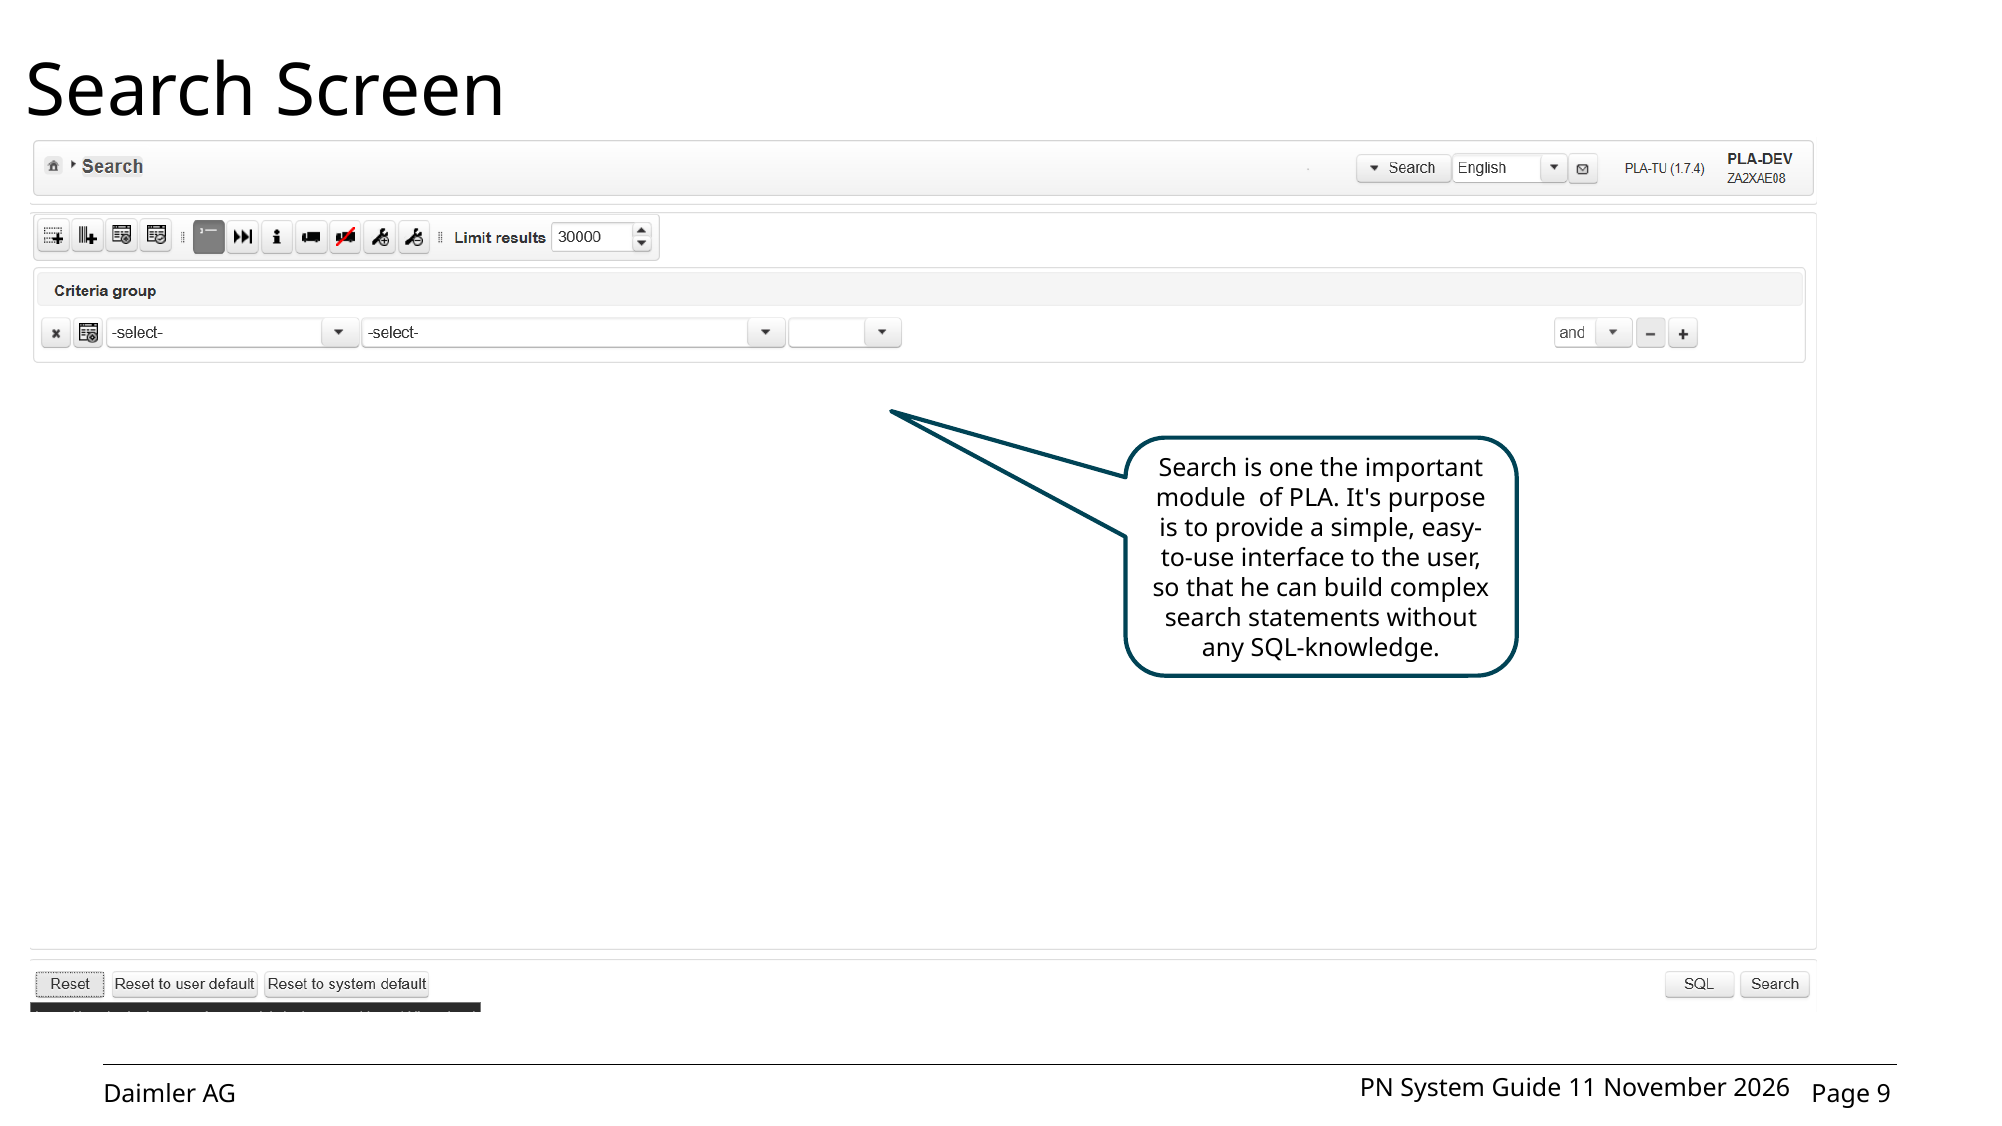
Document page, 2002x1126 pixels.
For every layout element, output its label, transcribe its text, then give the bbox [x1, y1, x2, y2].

title Search Screen [6, 46, 1898, 118]
picture [30, 137, 1817, 1013]
slide_number Page 9 [1811, 1077, 2001, 1113]
footer PN System Guide 05 November 2020 [472, 1077, 1806, 1113]
